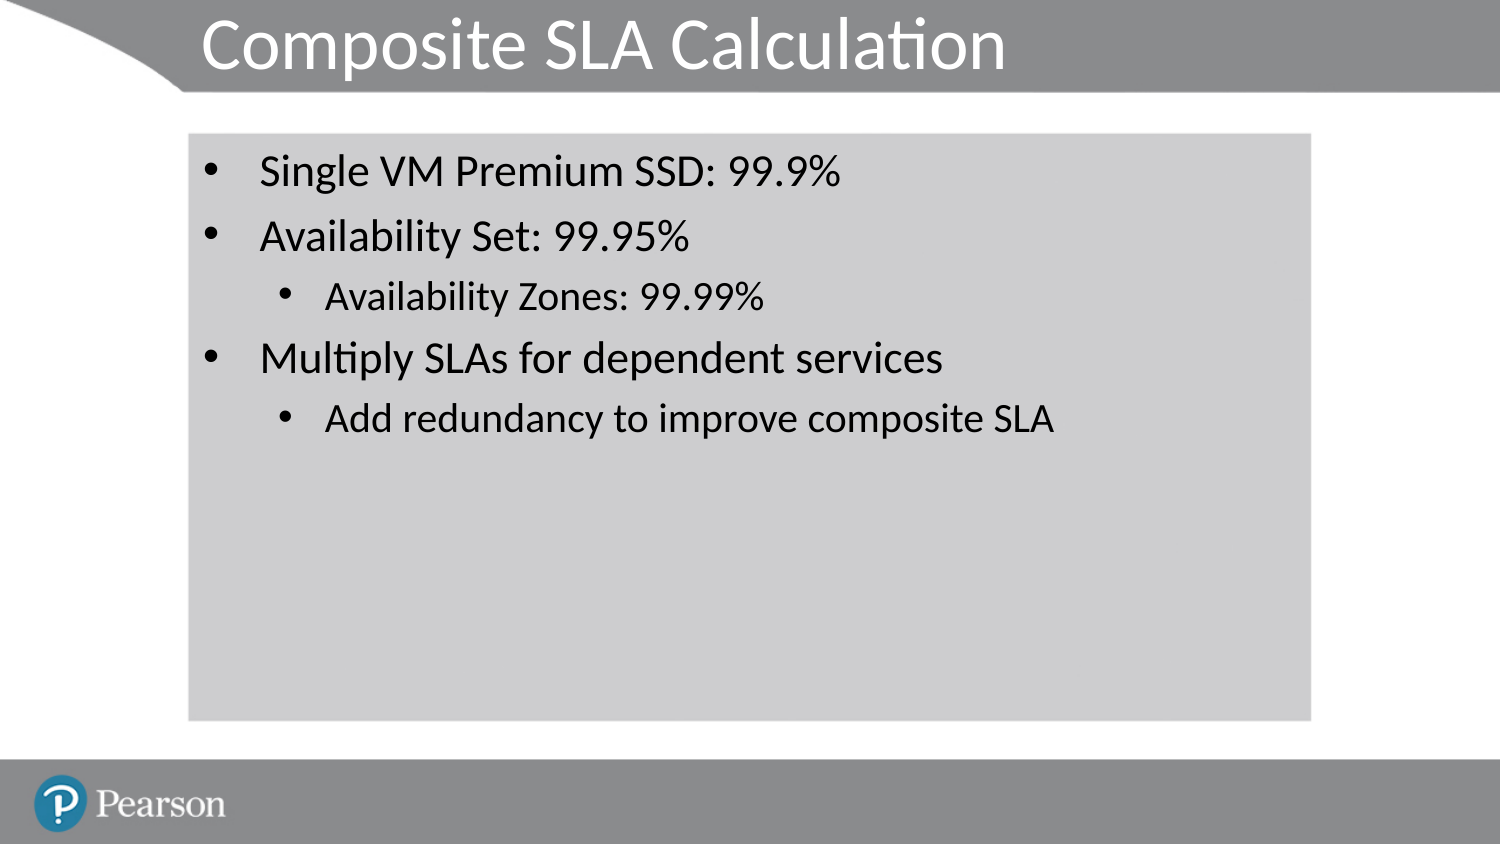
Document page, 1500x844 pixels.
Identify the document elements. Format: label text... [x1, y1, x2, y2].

title Composite SLA Calculation [186, 0, 1425, 79]
picture [0, 0, 1500, 844]
list Single VM Premium SSD: 99.9% Availability Set: 99.95% Availability Zones: 99.99% Multiply SLAs for dependent services Add redundancy to improve composite SLA [188, 133, 1311, 716]
